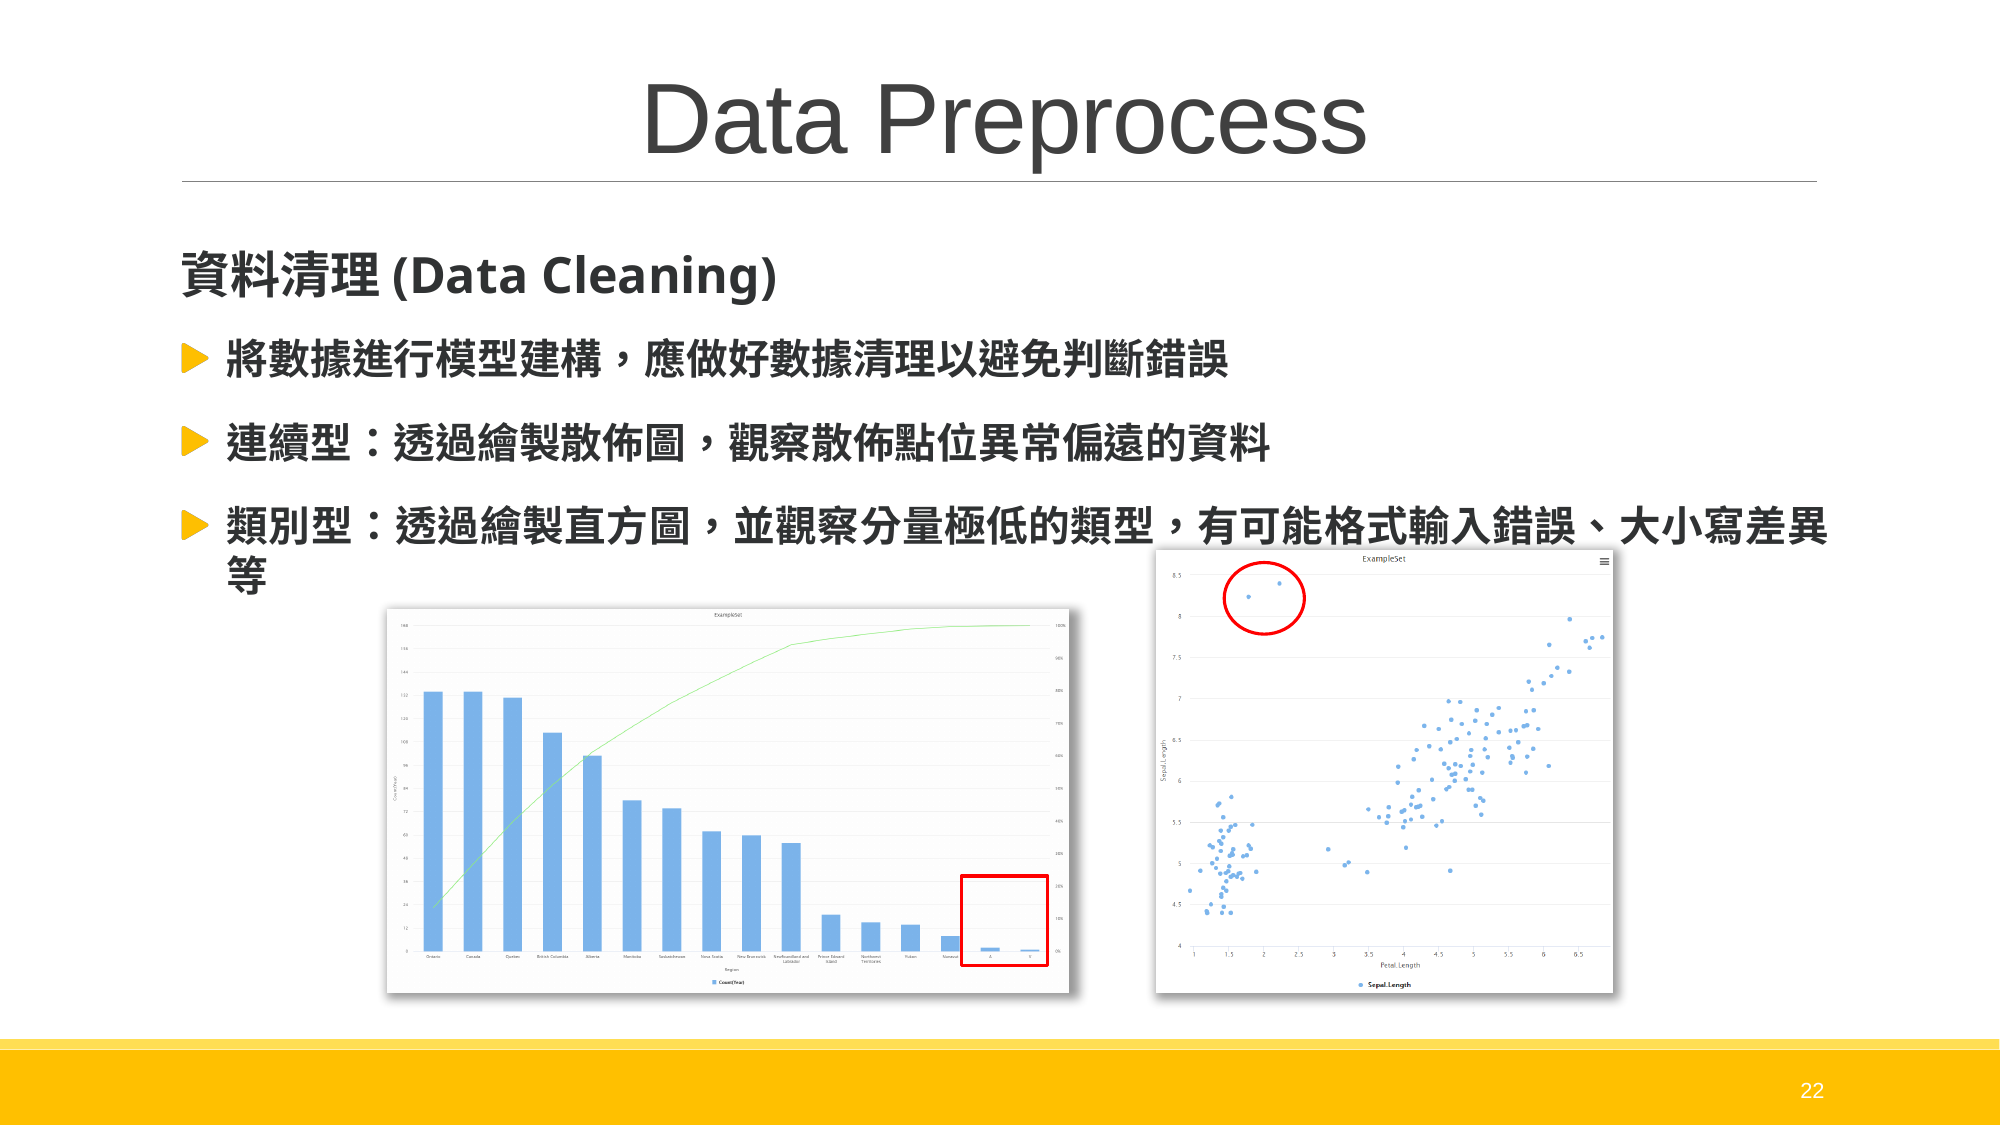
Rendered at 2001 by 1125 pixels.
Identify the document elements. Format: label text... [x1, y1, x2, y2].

picture [180, 426, 210, 456]
picture [180, 343, 210, 373]
picture [180, 510, 210, 540]
picture [386, 609, 1070, 994]
slide_number 22 [1624, 1059, 1840, 1120]
list 資料清理(Data Cleaning) 將數據進行模型建構，應做好數據清理以避免判斷錯誤 連續型：透過繪製散佈圖，觀察散佈點位異常偏遠的資料 類別型：透過繪製直方圖，並觀察分量極低的類型，有可能格式輸入錯誤、大小寫差異等 [180, 206, 1830, 1014]
title Data Preprocess [180, 47, 1830, 182]
picture [1155, 549, 1613, 994]
